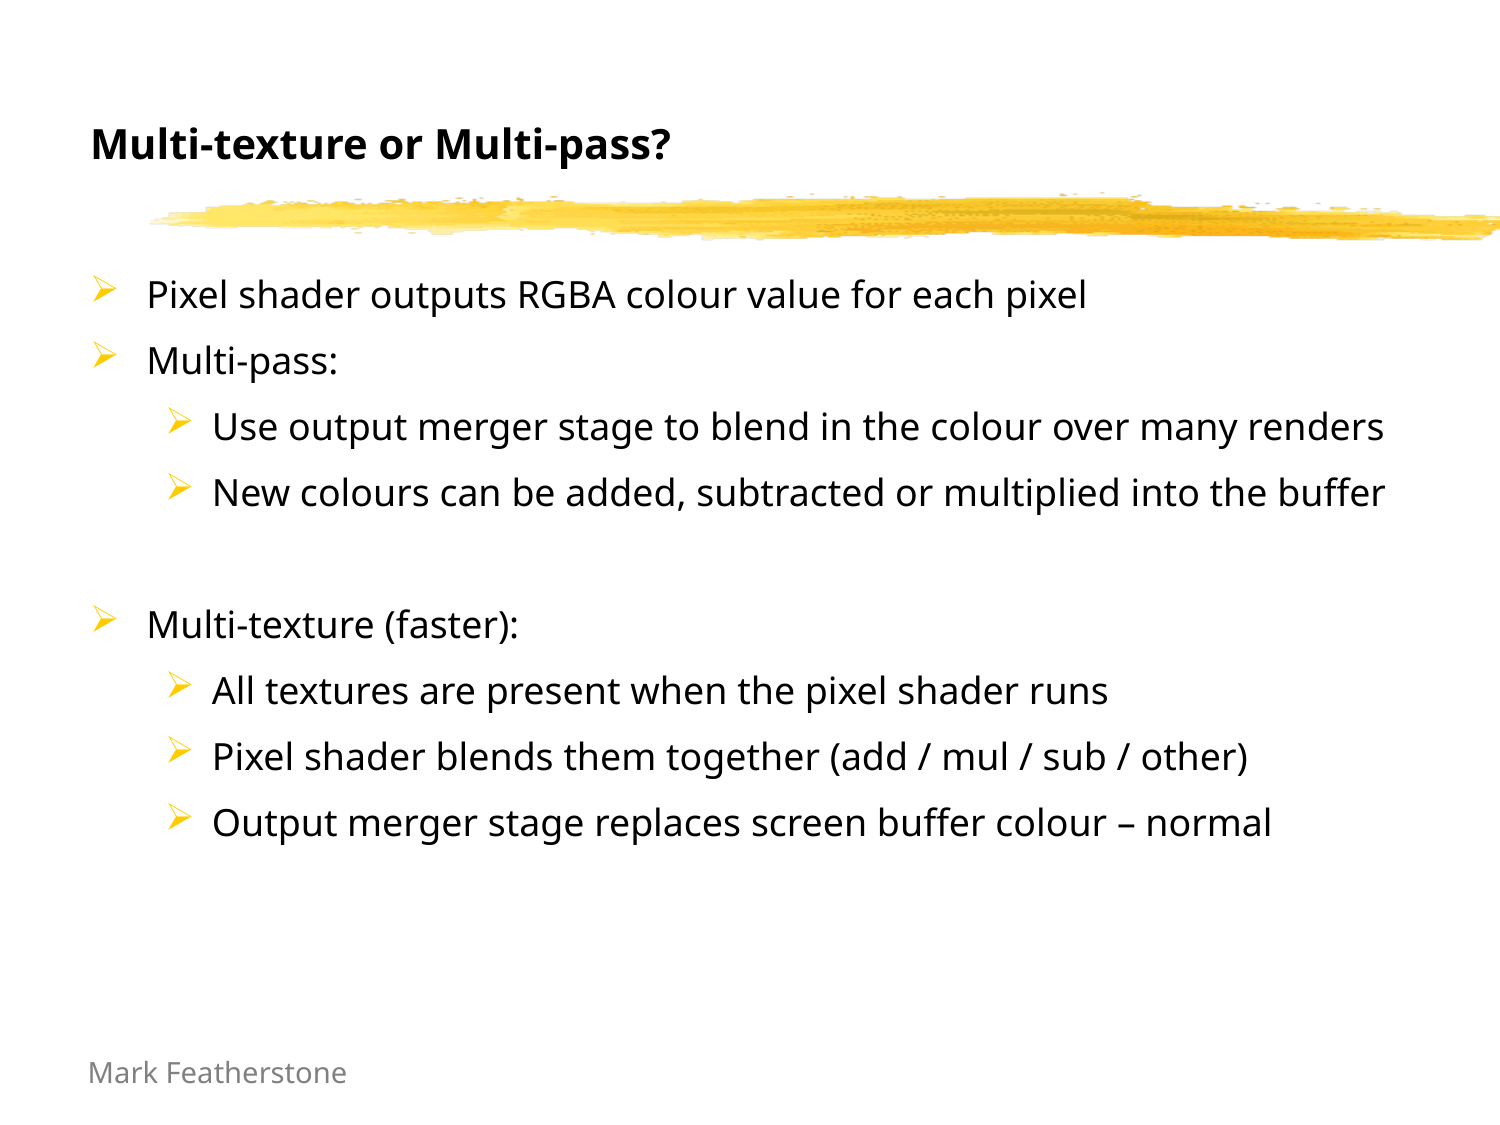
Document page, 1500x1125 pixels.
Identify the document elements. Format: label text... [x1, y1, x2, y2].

list Pixel shader outputs RGBA colour value for each pixel Multi-pass: Use output merger stage to blend in the colour over many renders New colours can be added, subtracted or multiplied into the buffer Multi-texture (faster): All textures are present when the pixel shader runs Pixel shader blends them together (add / mul / sub / other) Output merger stage replaces screen buffer colour – normal [75, 249, 1417, 994]
title Multi-texture or Multi-pass? [75, 87, 1425, 175]
picture [150, 187, 1500, 251]
